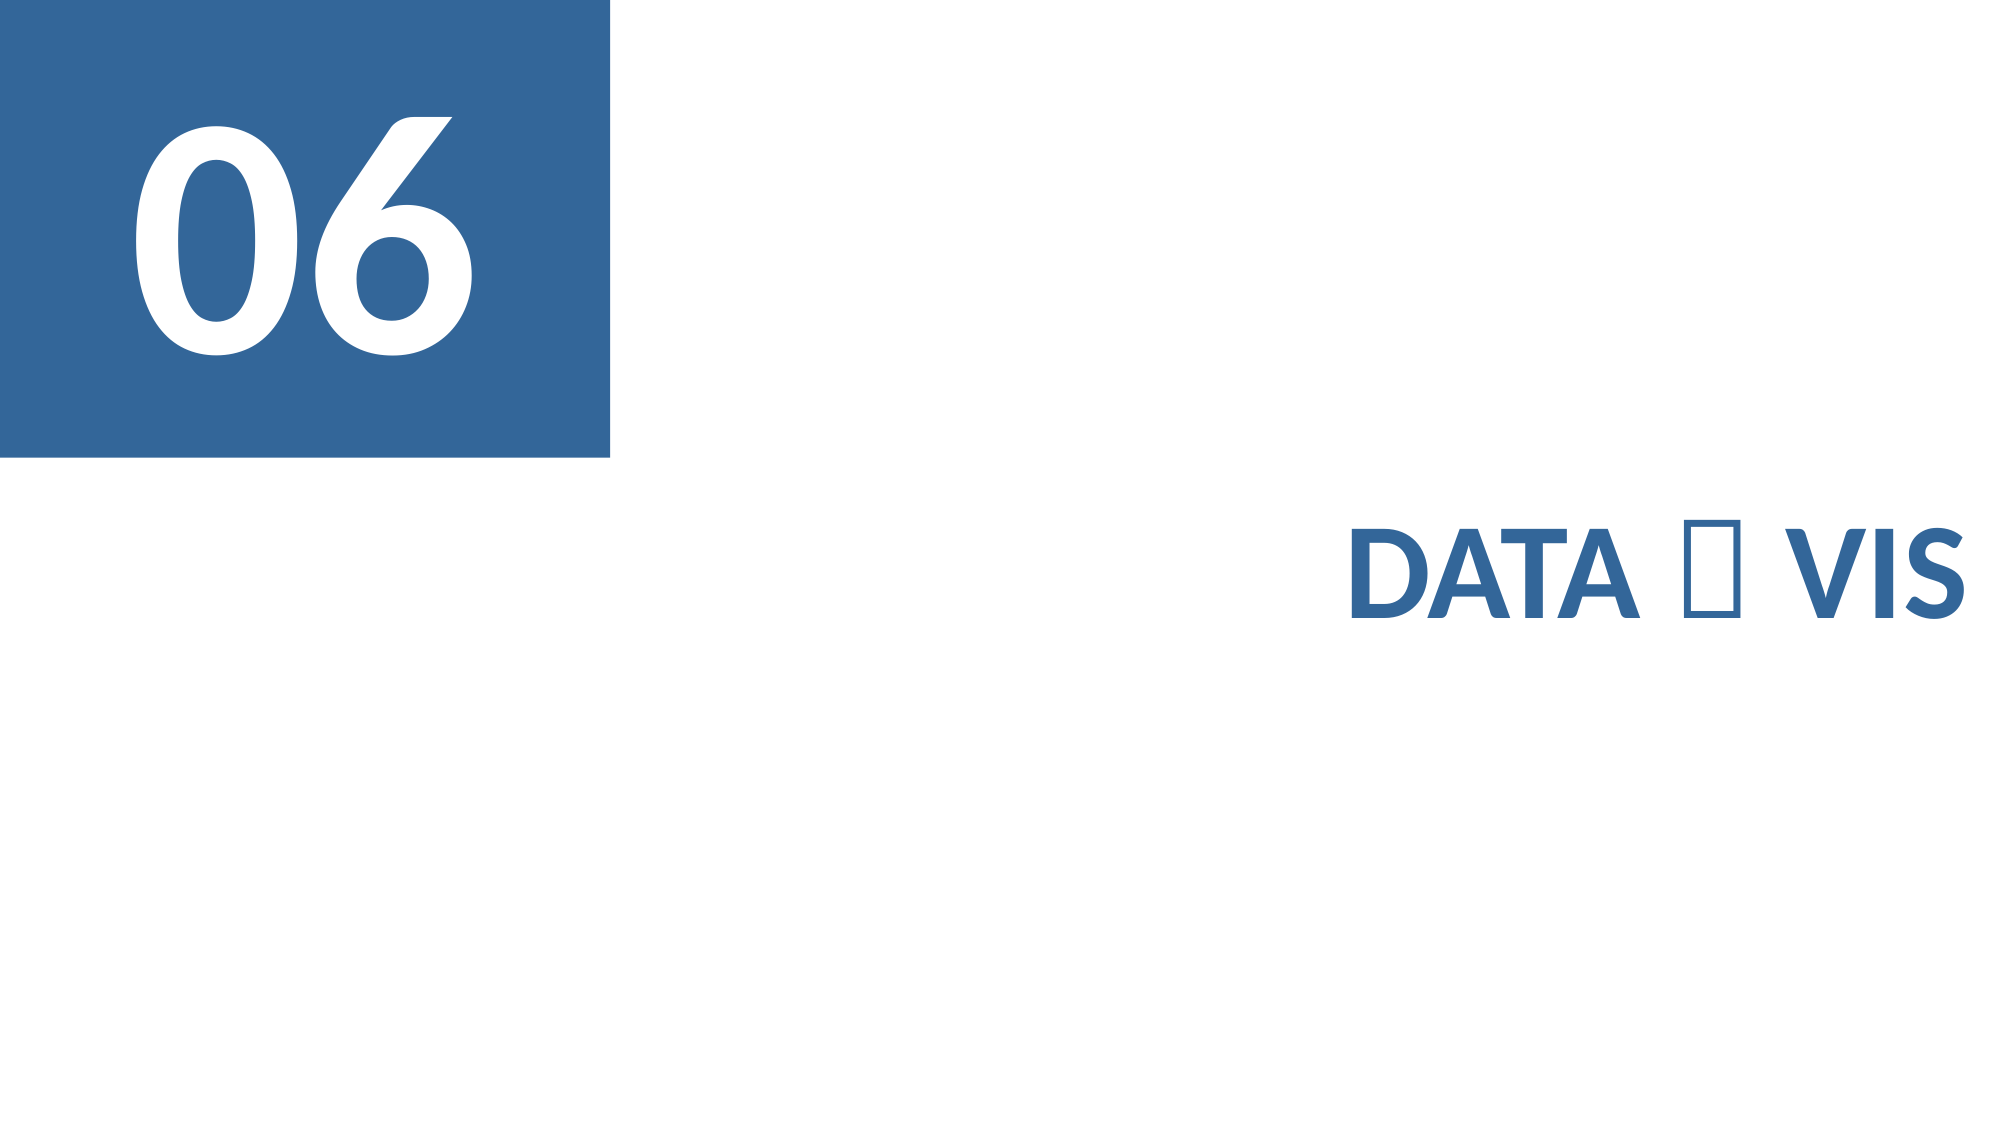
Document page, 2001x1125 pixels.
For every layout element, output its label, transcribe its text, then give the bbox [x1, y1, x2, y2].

title Data  Vis [498, 473, 1984, 1025]
list 06 [0, 0, 611, 458]
